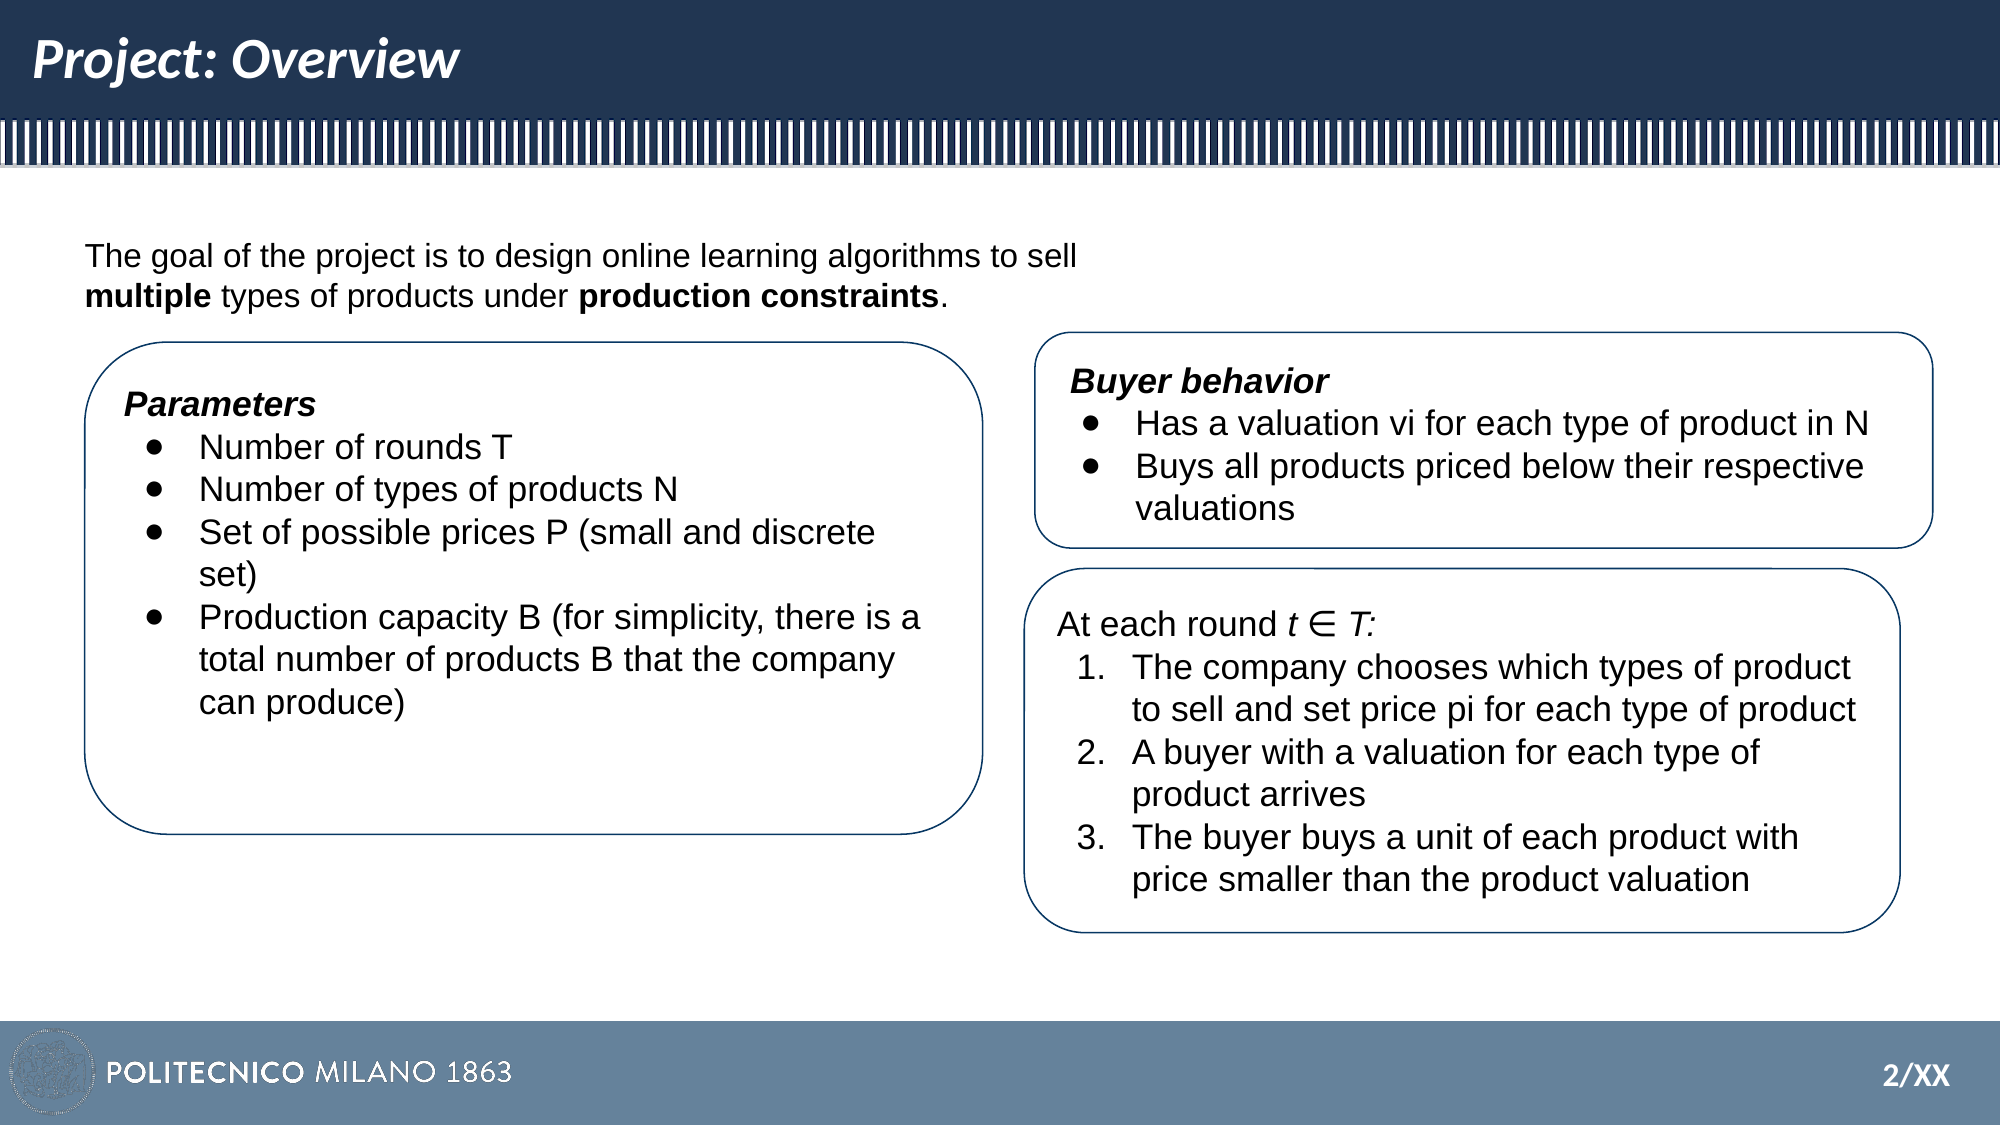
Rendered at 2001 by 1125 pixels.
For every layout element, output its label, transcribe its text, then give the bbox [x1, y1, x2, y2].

text_box Parameters Number of rounds T Number of types of products N Set of possible prices P (small and discrete set) Production capacity B (for simplicity, there is a total number of products B that the company can produce) [84, 342, 983, 835]
text_box Buyer behavior Has a valuation vi for each type of product in N Buys all products priced below their respective valuations [1034, 332, 1933, 549]
text_box The goal of the project is to design online learning algorithms to sell multiple types of products under production constraints. [69, 219, 1130, 352]
picture [0, 1021, 2000, 1125]
text_box At each round t ∈ T: The company chooses which types of product to sell and set price pi for each type of product A buyer with a valuation for each type of product arrives The buyer buys a unit of each product with price smaller than the product valuation [1024, 568, 1901, 933]
picture [0, 0, 2000, 168]
title Project: Overview [17, 14, 1161, 104]
slide_number 2/XX [1806, 1043, 1966, 1104]
